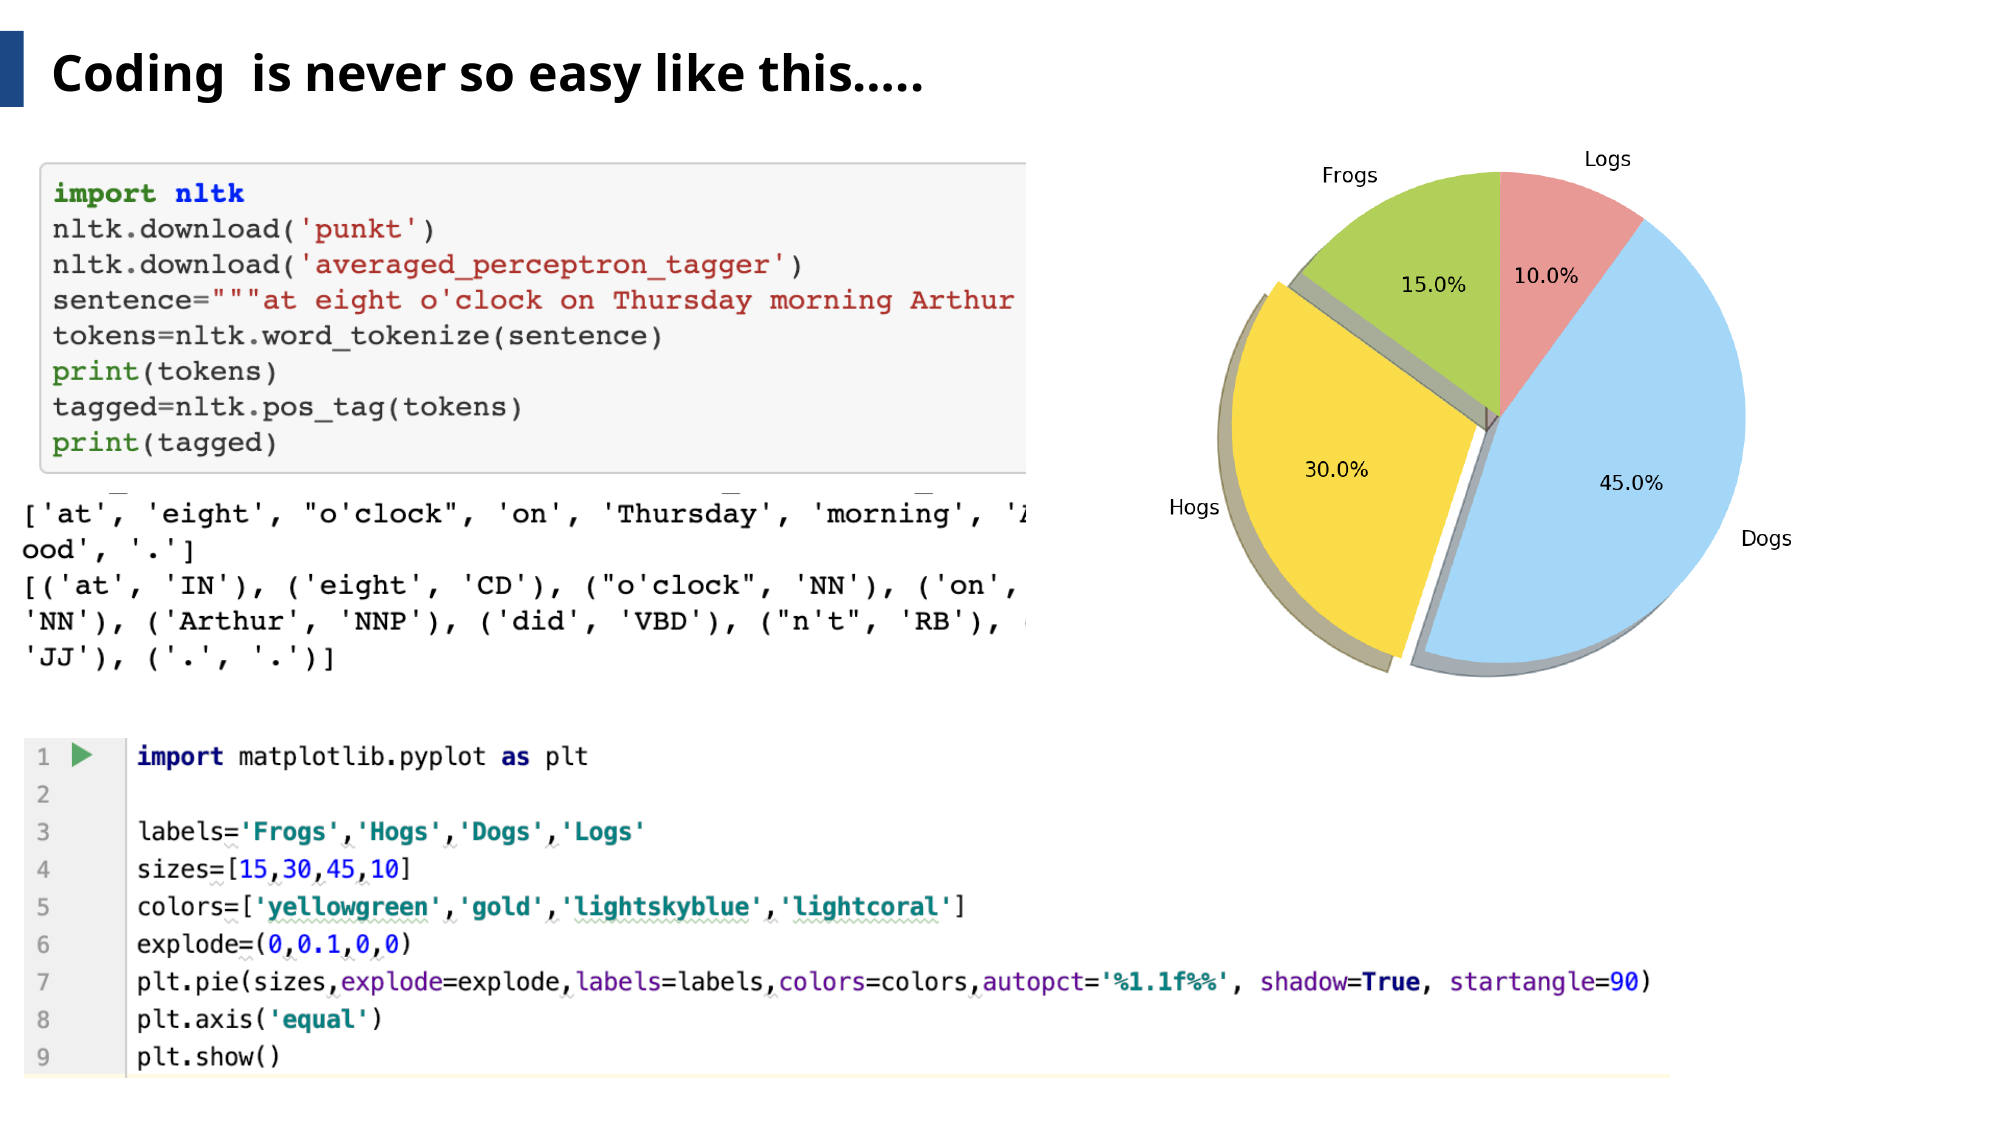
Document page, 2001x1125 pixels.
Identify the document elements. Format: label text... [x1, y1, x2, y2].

text_box [0, 30, 24, 107]
text_box Coding is never so easy like this….. [36, 34, 940, 109]
picture [11, 75, 1941, 1078]
